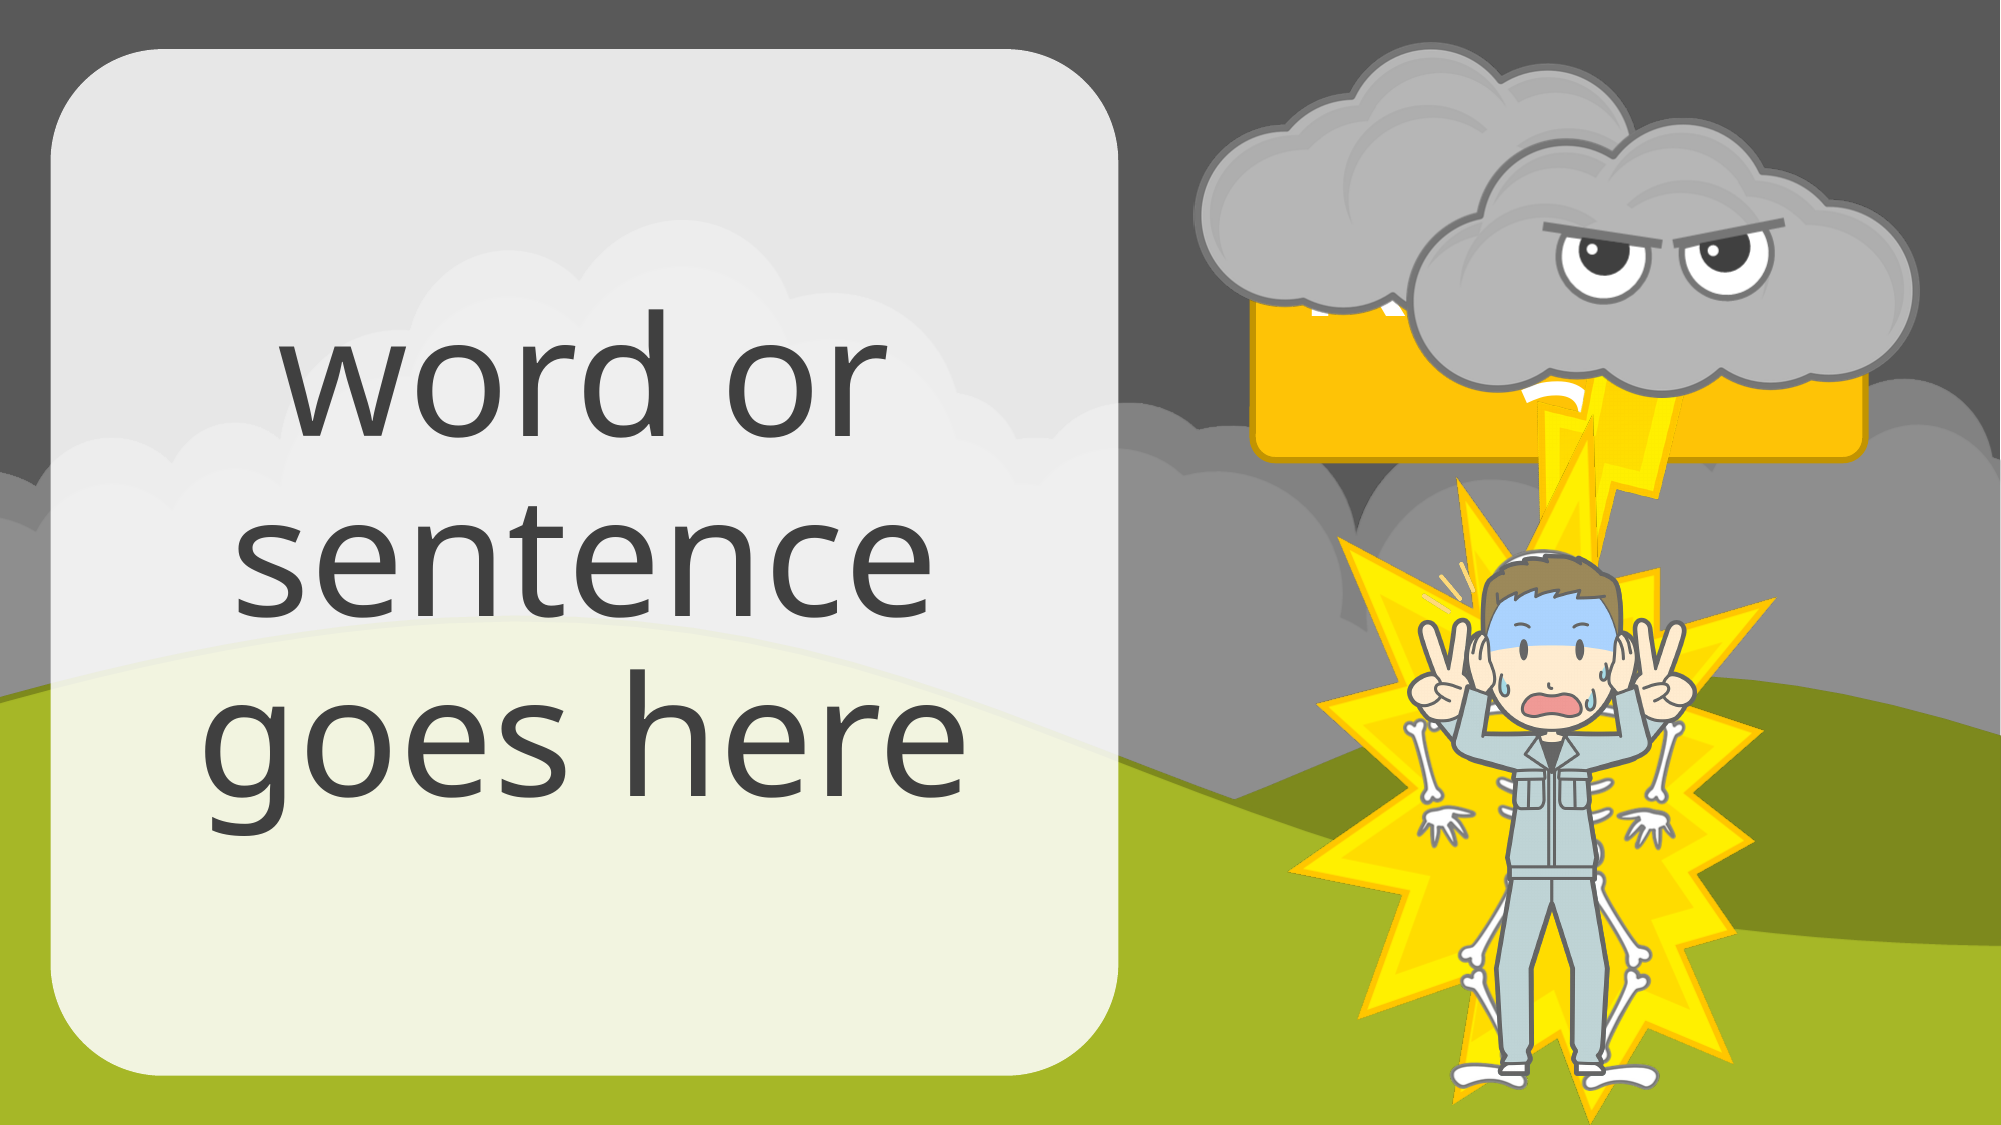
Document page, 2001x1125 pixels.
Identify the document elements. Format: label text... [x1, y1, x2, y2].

text_box [0, 0, 2000, 219]
text_box word or sentence goes here [49, 48, 1120, 219]
picture [0, 0, 2001, 1125]
